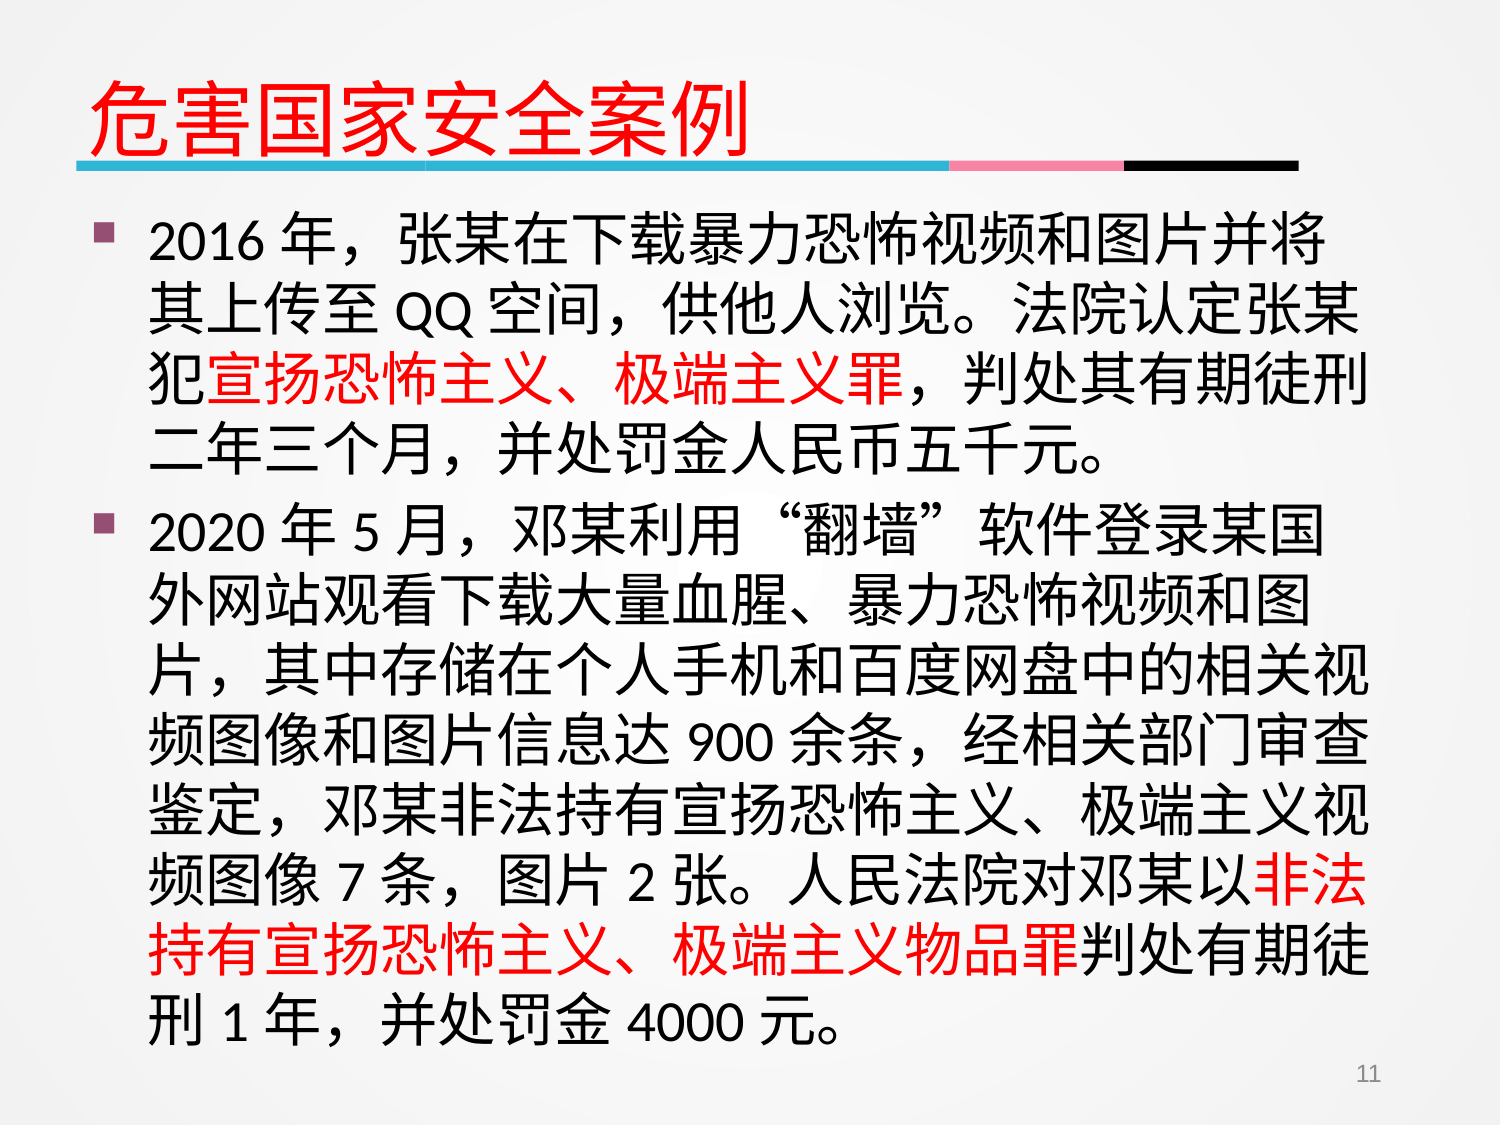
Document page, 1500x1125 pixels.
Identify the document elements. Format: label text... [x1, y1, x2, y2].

text_box 2016年，张某在下载暴力恐怖视频和图片并将其上传至QQ空间，供他人浏览。法院认定张某犯宣扬恐怖主义、极端主义罪，判处其有期徒刑二年三个月，并处罚金人民币五千元。 2020年5月，邓某利用“翻墙”软件登录某国外网站观看下载大量血腥、暴力恐怖视频和图片，其中存储在个人手机和百度网盘中的相关视频图像和图片信息达900余条，经相关部门审查鉴定，邓某非法持有宣扬恐怖主义、极端主义视频图像7条，图片2张。人民法院对邓某以非法持有宣扬恐怖主义、极端主义物品罪判处有期徒刑1年，并处罚金4000元。 [73, 192, 1397, 868]
slide_number 11 [1059, 1042, 1397, 1103]
text_box 危害国家安全案例 [73, 60, 768, 175]
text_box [76, 160, 1299, 171]
